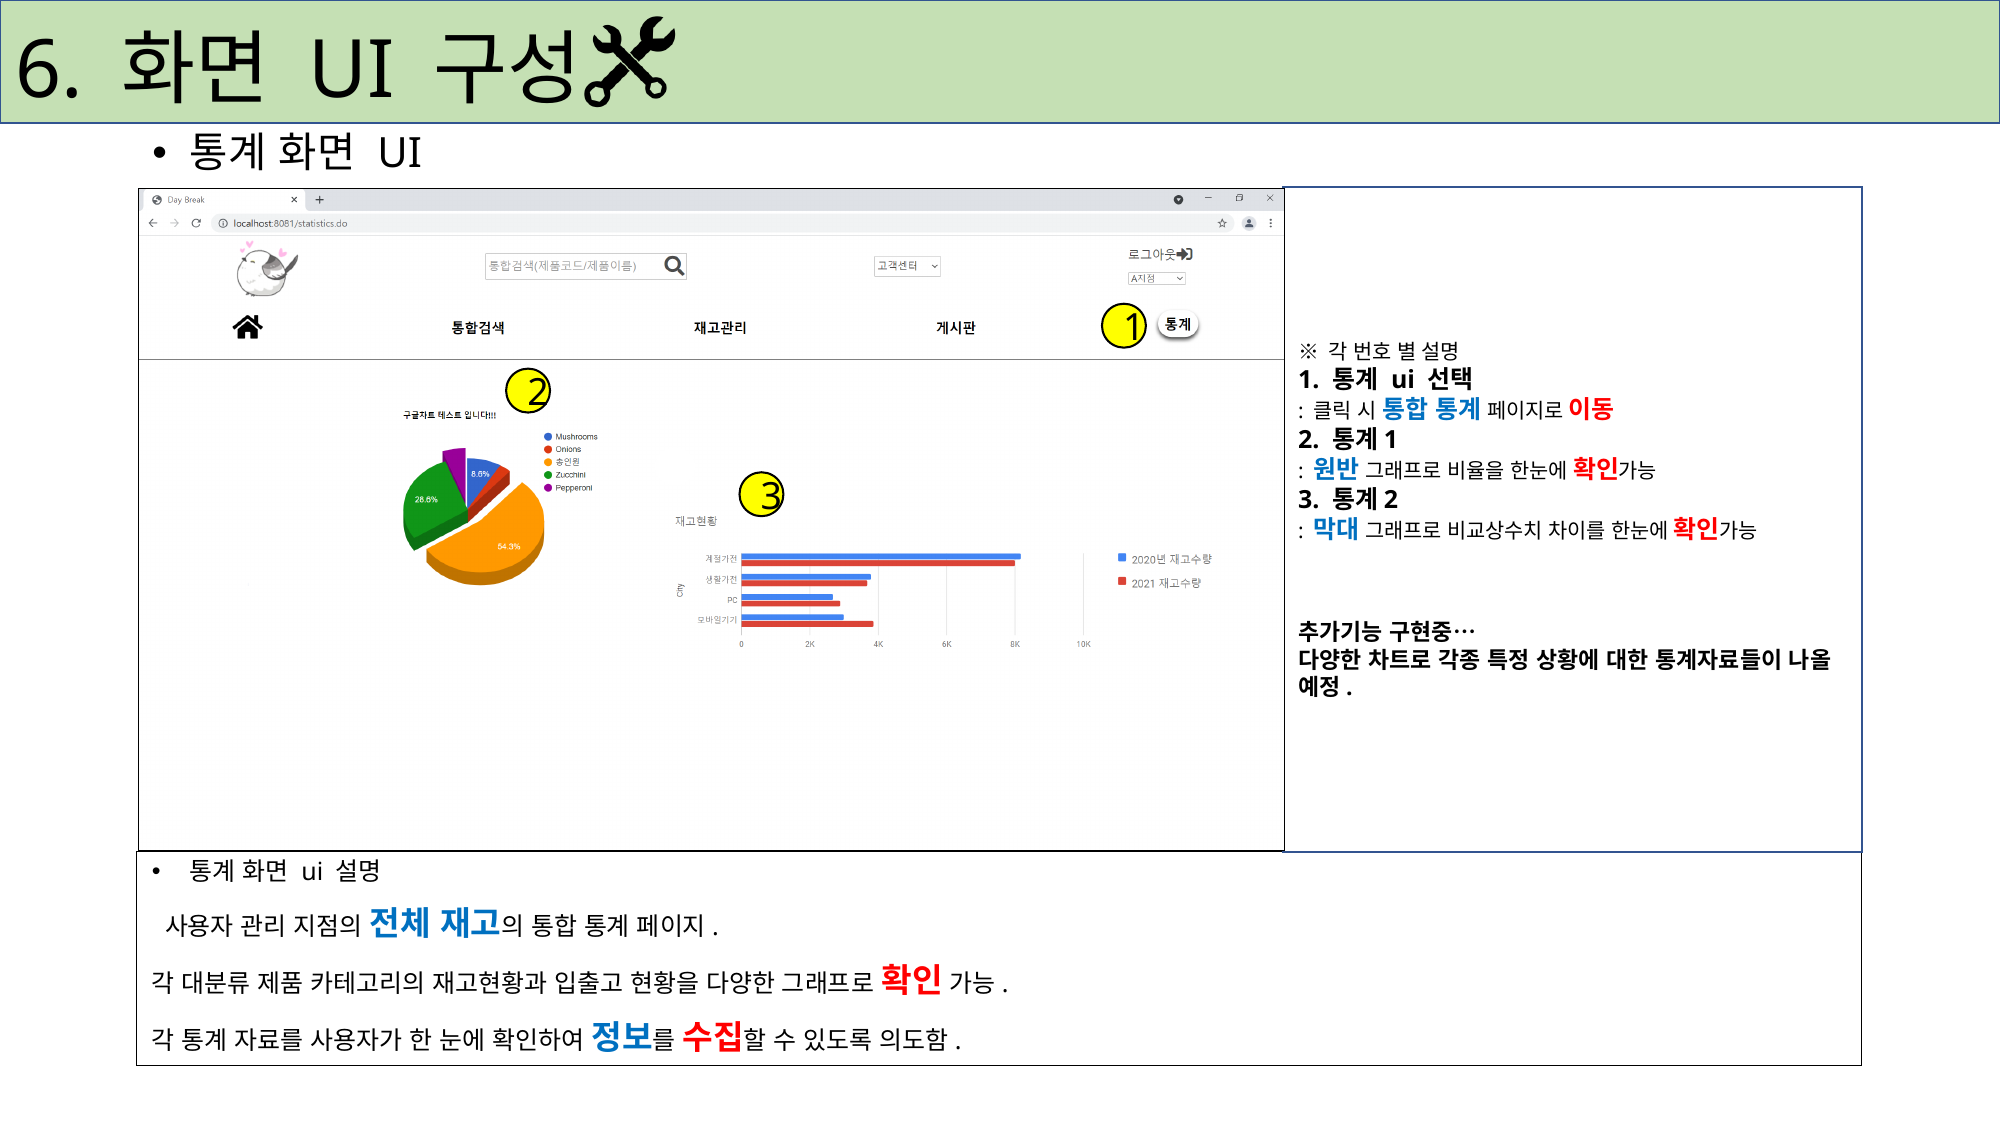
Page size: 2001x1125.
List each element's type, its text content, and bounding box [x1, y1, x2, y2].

picture [574, 7, 684, 116]
text_box 통계 화면 ui 설명 사용자 관리 지점의 전체 재고의 통합 통계 페이지. 각 대분류 제품 카테고리의 재고현황과 입출고 현황을 다양한 그래프로 확인 가능. 각 통계 자료를 사용자가 한 눈에 확인하여 정보를 수집할 수 있도록 의도함. [136, 851, 1862, 1066]
picture [138, 188, 1285, 851]
title 6. 화면 UI 구성 [0, 19, 1725, 123]
text_box [0, 0, 2000, 124]
list 통계 화면 UI [137, 124, 1863, 188]
text_box ※ 각 번호 별 설명 1. 통계 ui 선택 : 클릭 시 통합 통계 페이지로 이동 2. 통계1 : 원반 그래프로 비율을 한눈에 확인가능 3. 통계2 : 막대 그래프로 비교상수치 차이를 한눈에 확인가능 추가기능 구현중… 다양한 차트로 각종 특정 상황에 대한 통계자료들이 나올 예정. [1282, 186, 1863, 853]
